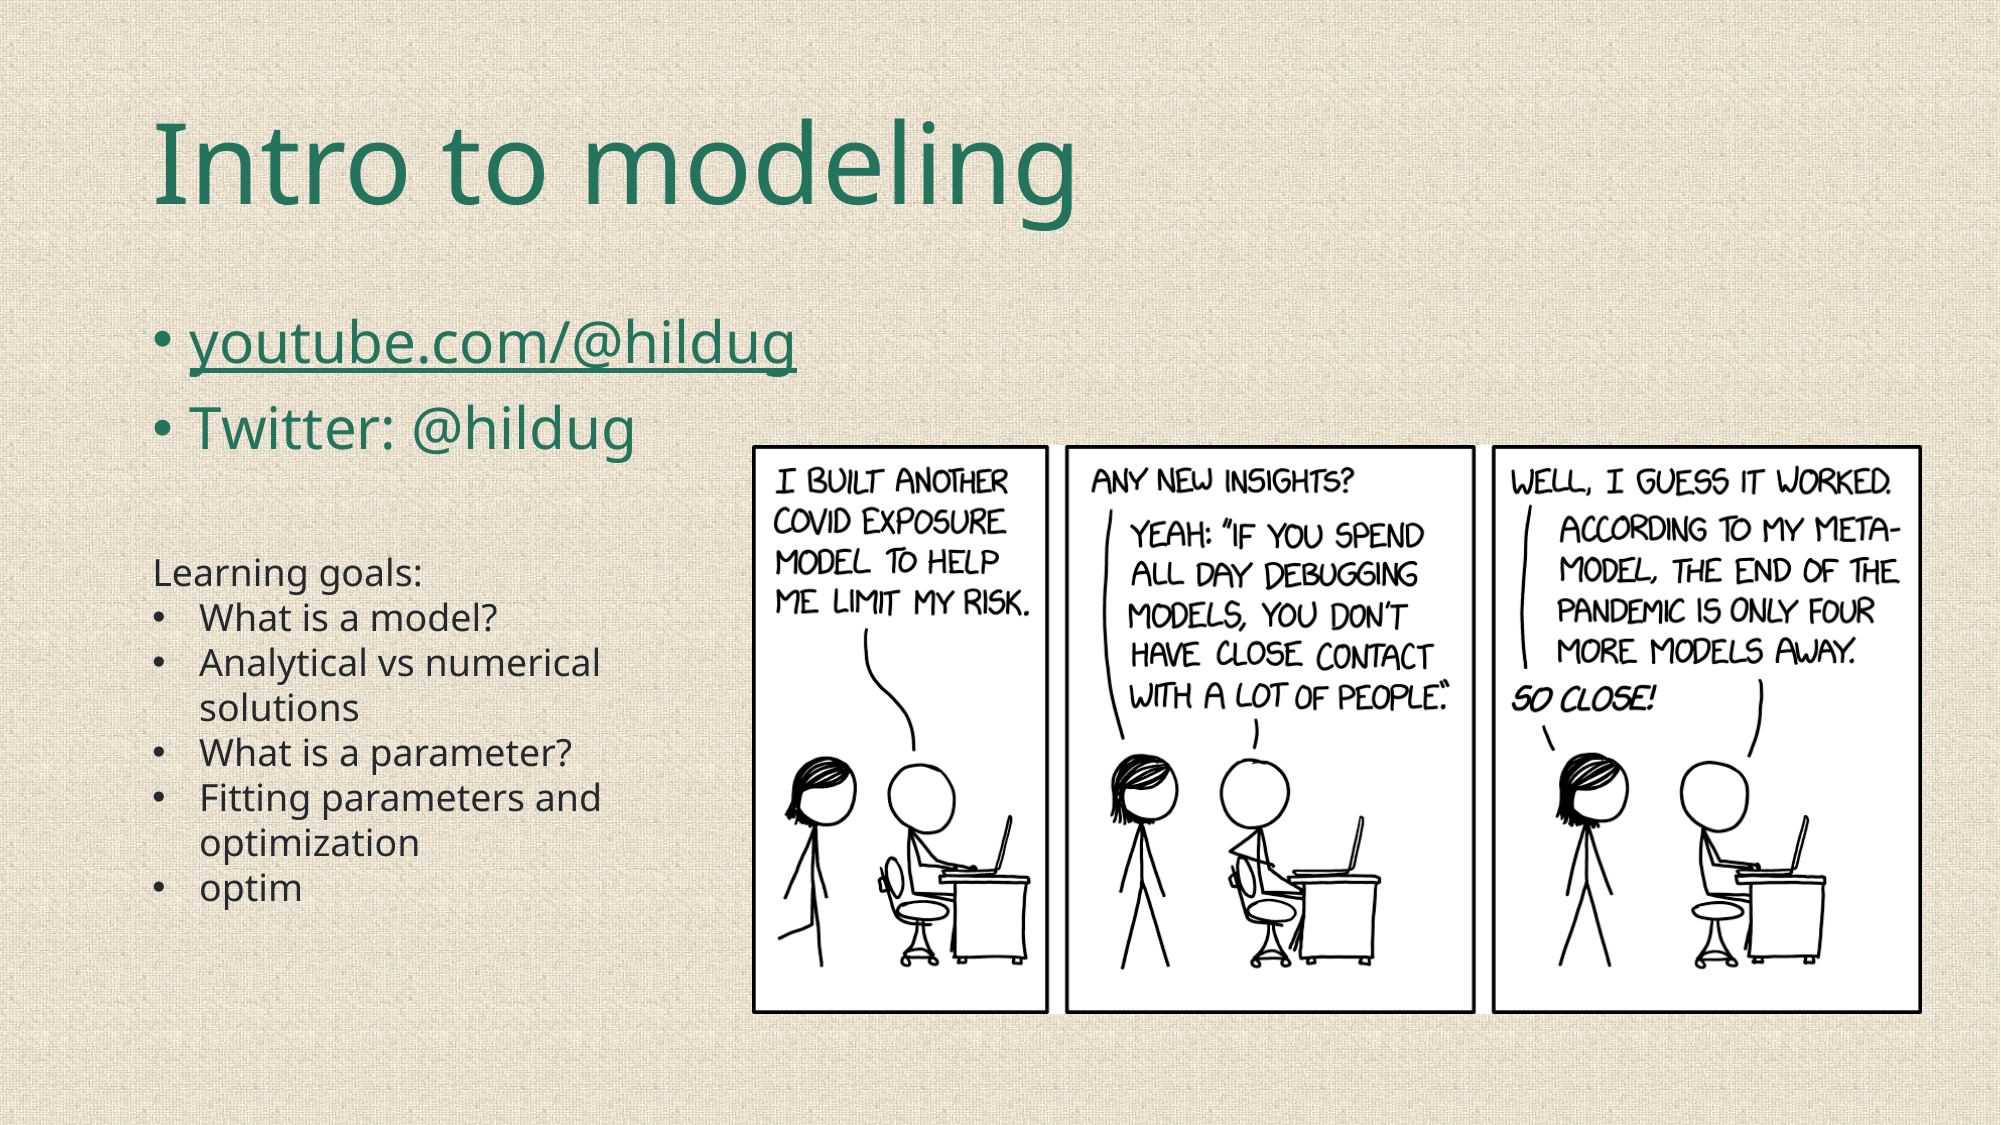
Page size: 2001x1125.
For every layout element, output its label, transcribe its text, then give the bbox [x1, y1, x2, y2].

text_box Learning goals: What is a model? Analytical vs numerical solutions What is a parameter? Fitting parameters and optimization optim [137, 541, 729, 917]
list youtube.com/@hildug Twitter: @hildug [137, 299, 1863, 1014]
picture [752, 445, 1922, 1014]
title Intro to modeling [137, 59, 1863, 278]
